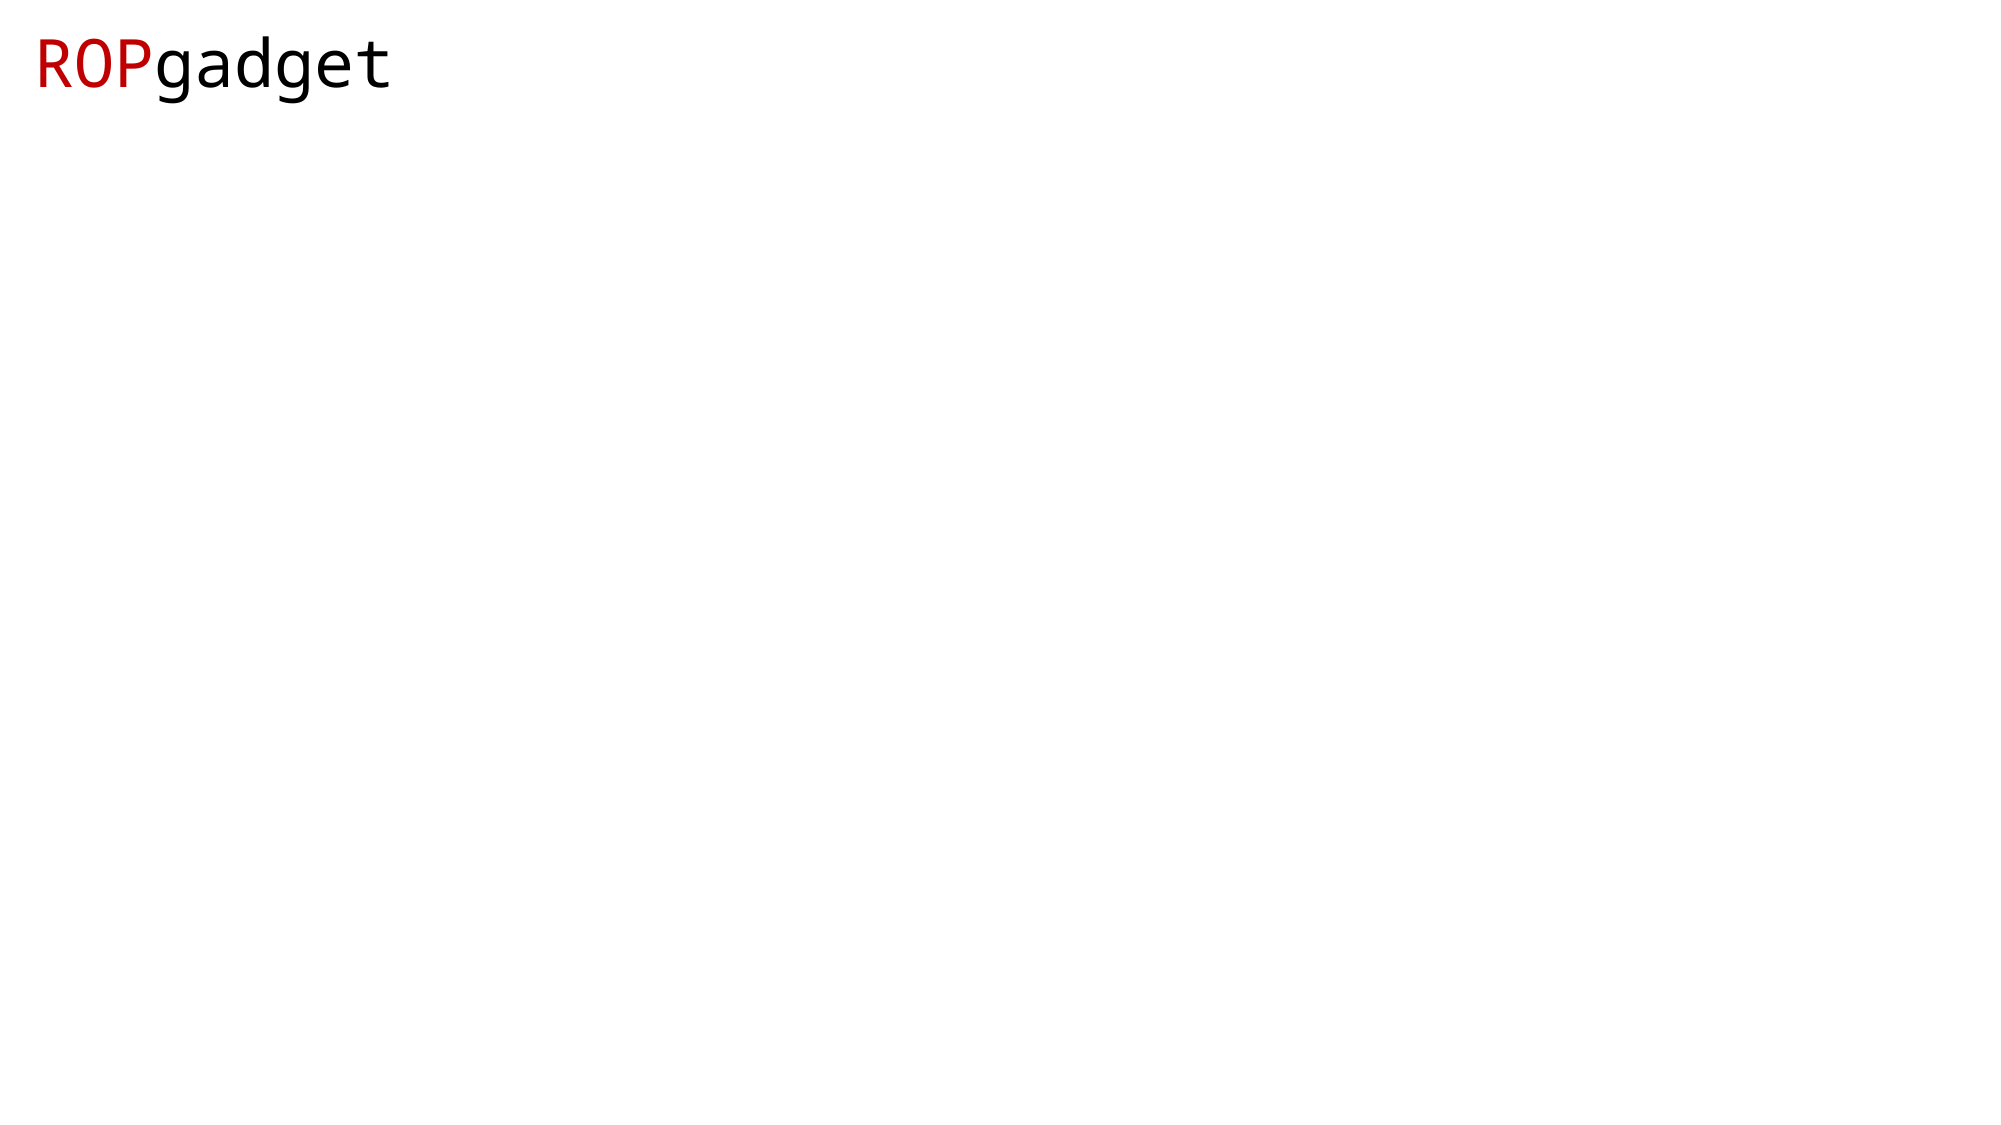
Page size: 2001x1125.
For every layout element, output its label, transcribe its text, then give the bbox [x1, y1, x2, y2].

text_box ROPgadget [19, 12, 409, 108]
